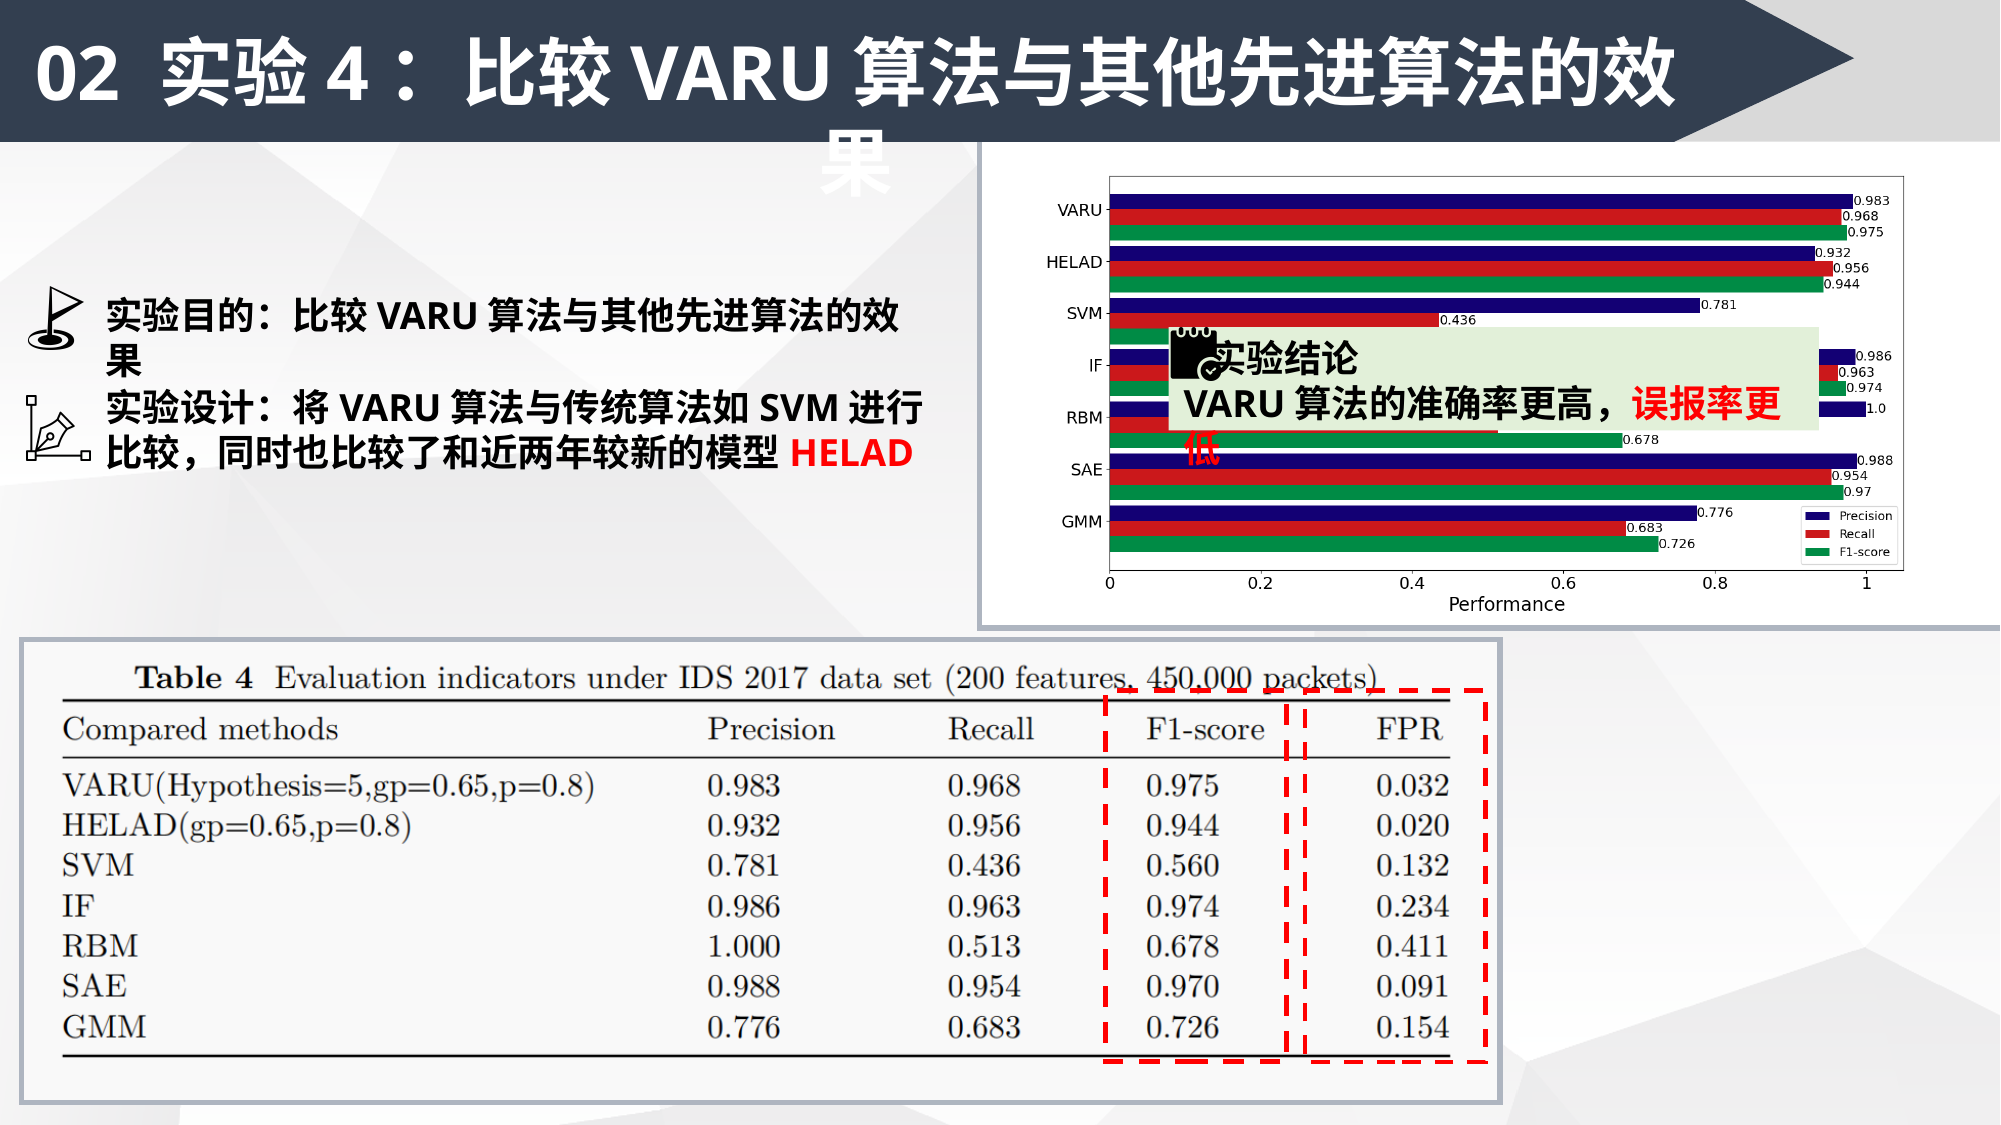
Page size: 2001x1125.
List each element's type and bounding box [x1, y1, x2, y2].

text_box [1168, 327, 1819, 431]
picture [0, 215, 2000, 1125]
text_box [0, 0, 2000, 215]
